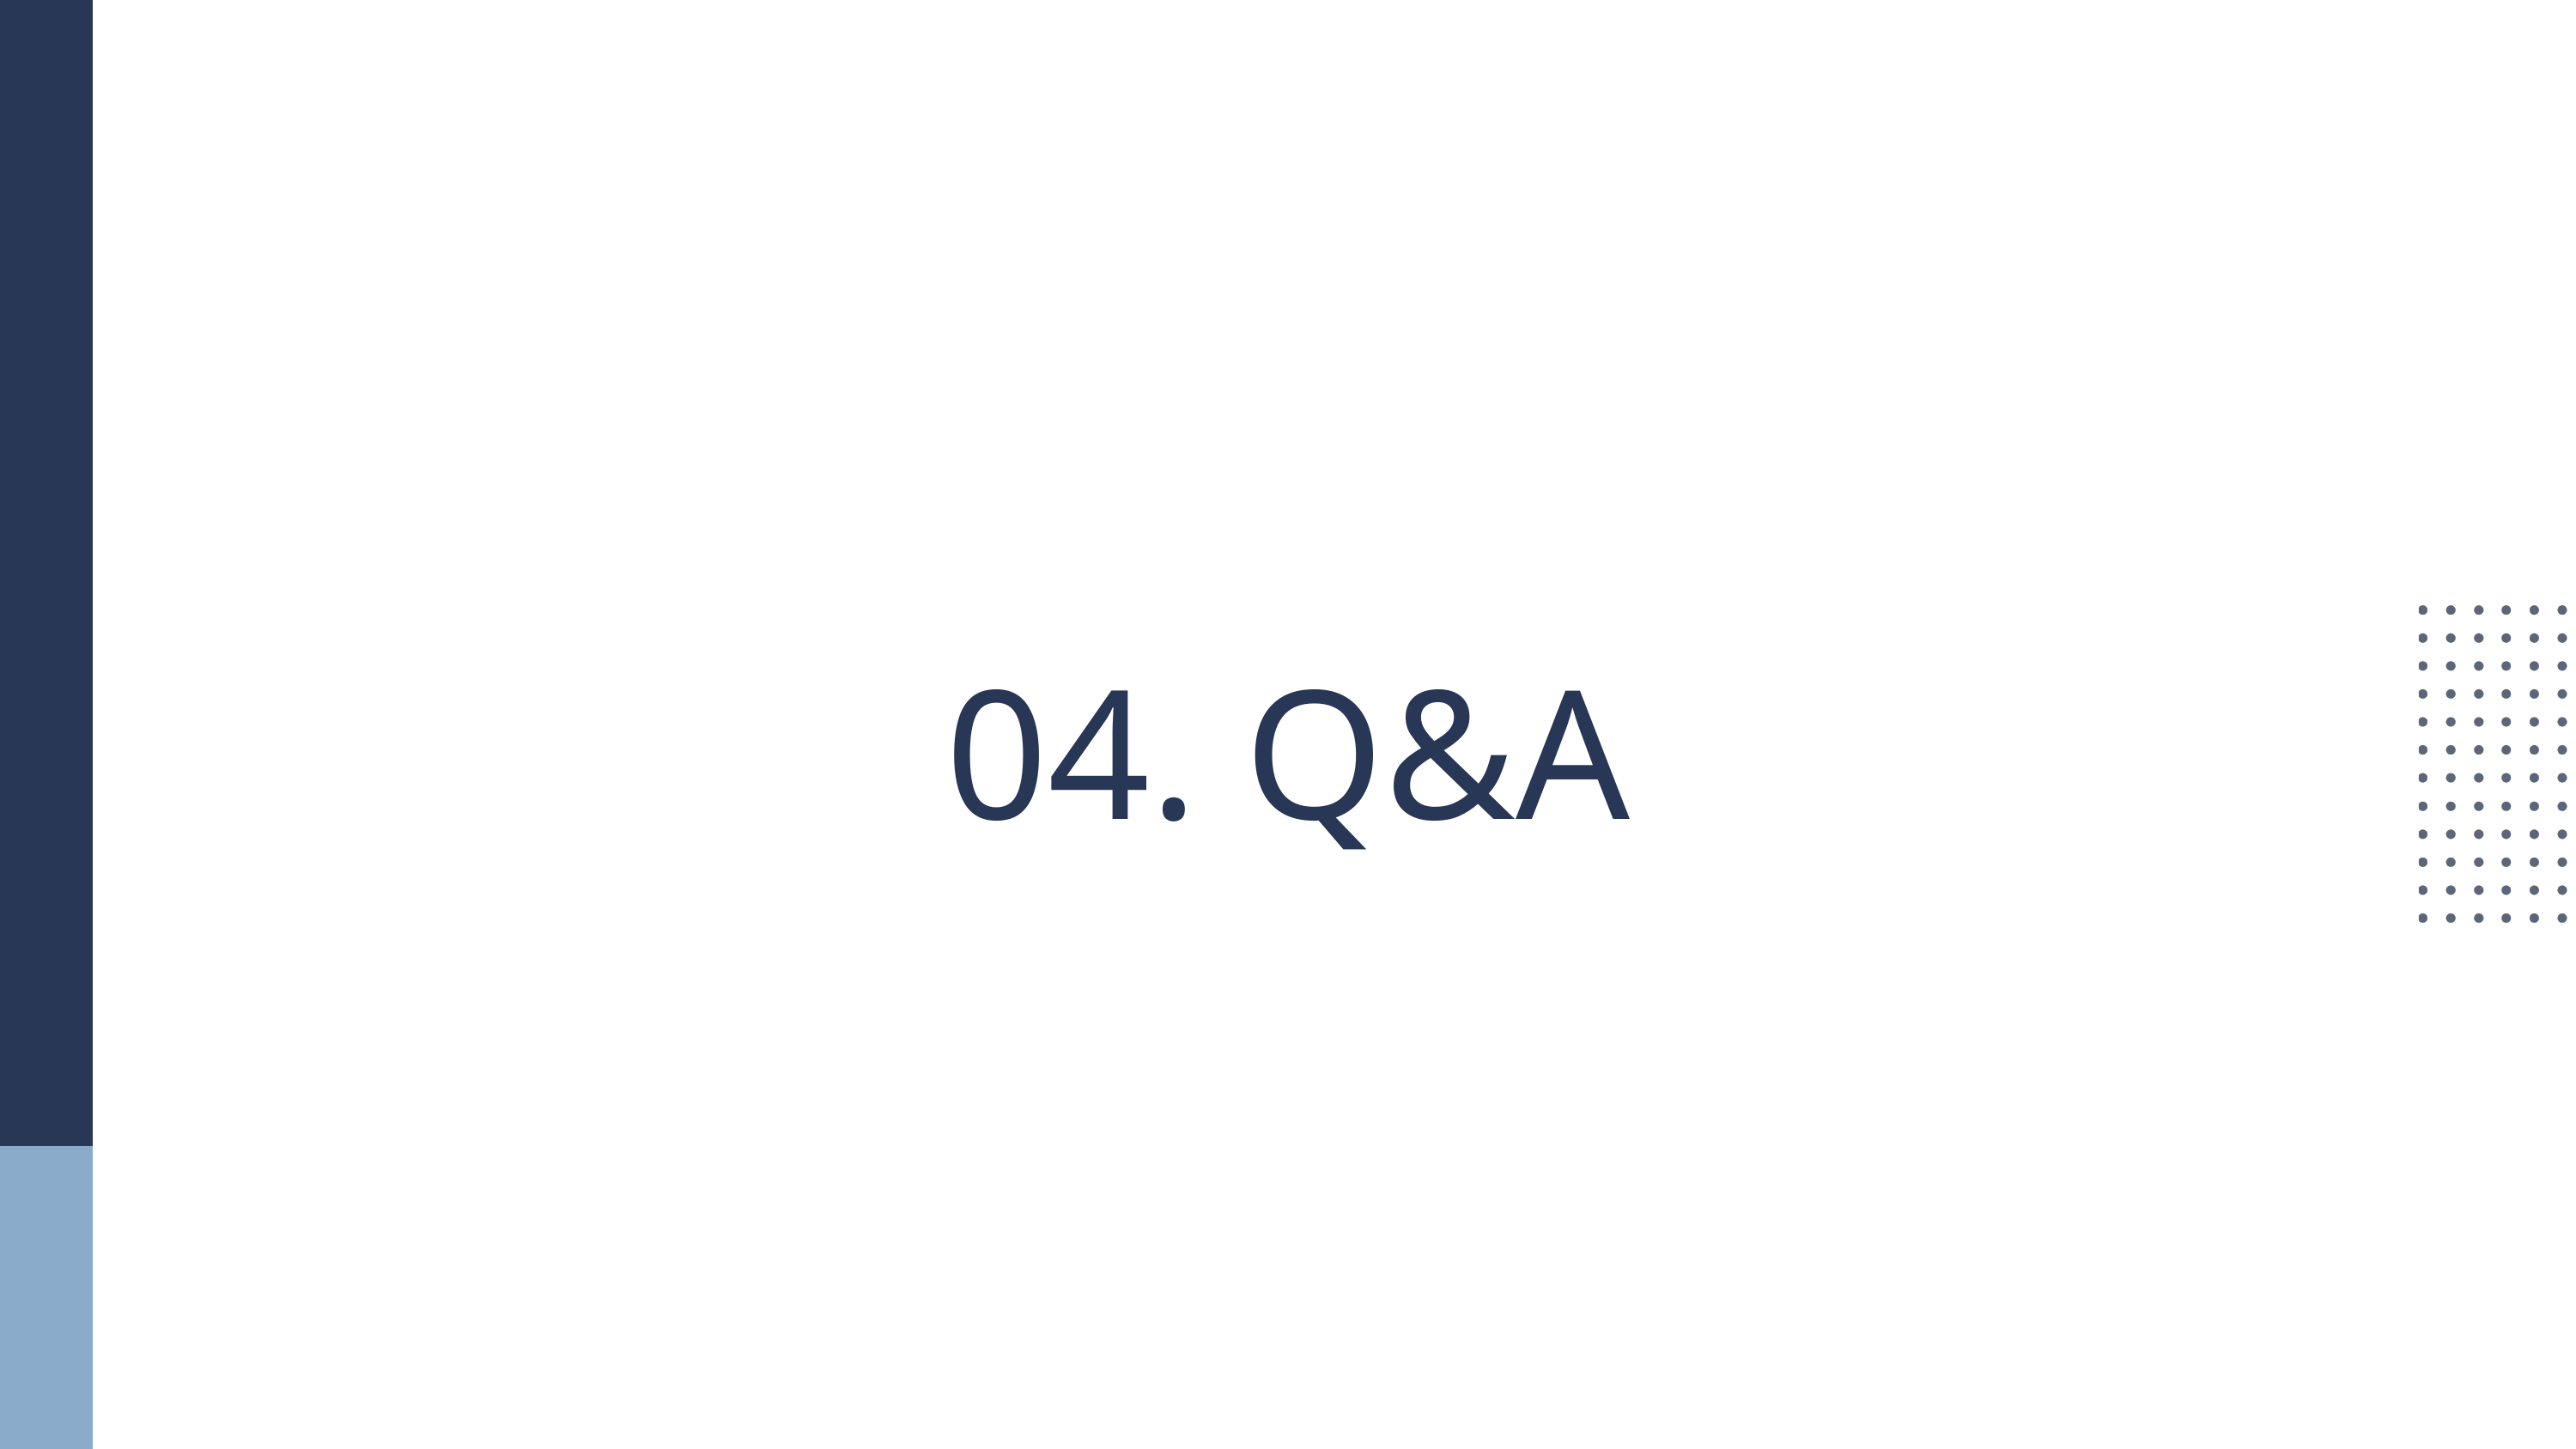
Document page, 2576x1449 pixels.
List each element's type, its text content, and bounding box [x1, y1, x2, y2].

text_box [2418, 605, 2576, 923]
text_box 04. Q&A [538, 604, 2038, 856]
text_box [0, 1145, 94, 1449]
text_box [0, 0, 94, 1145]
